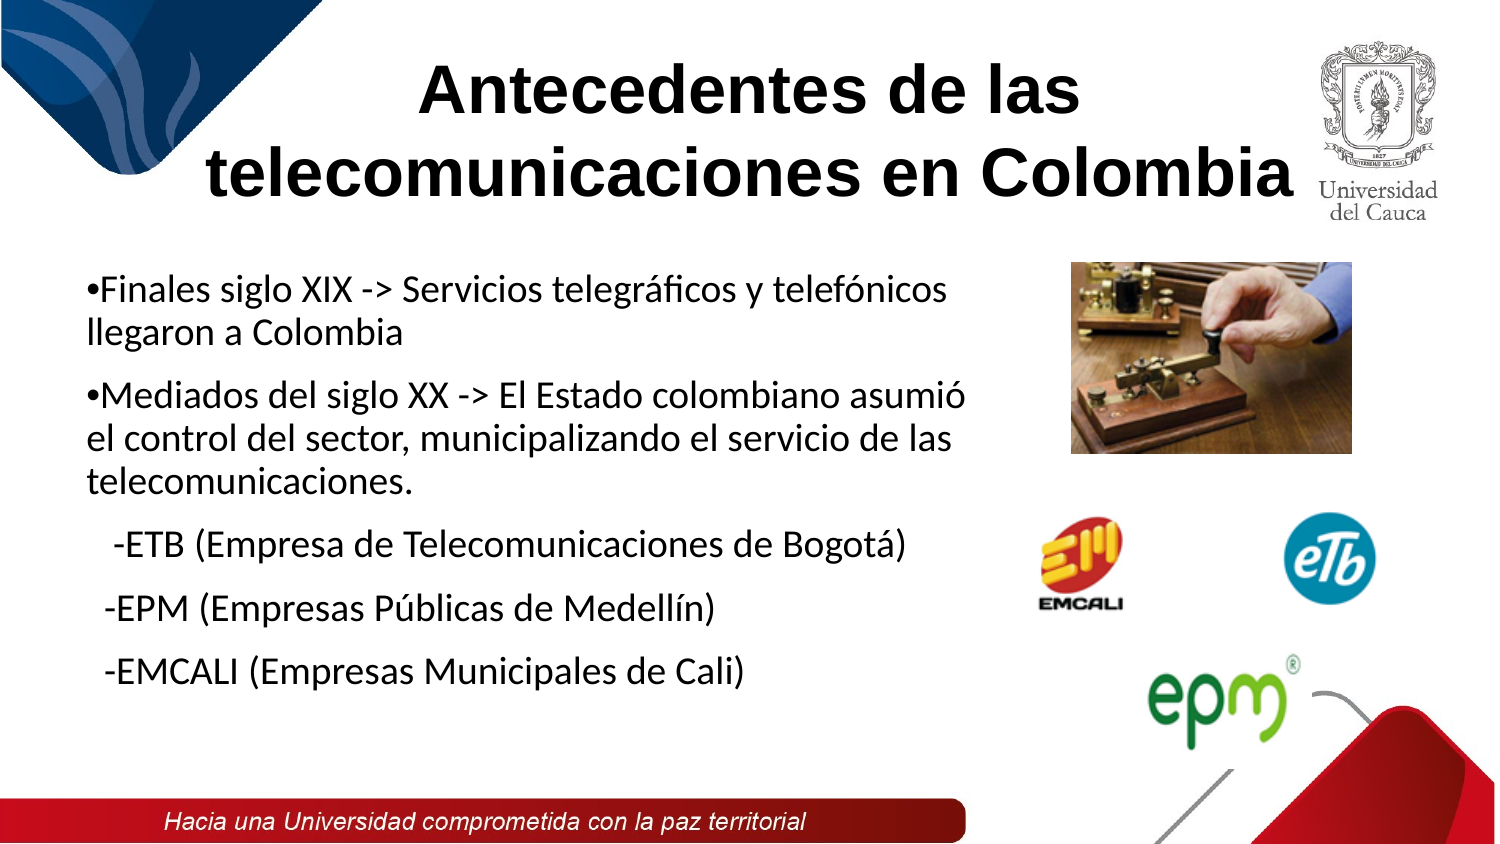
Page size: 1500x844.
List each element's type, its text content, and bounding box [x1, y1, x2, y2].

picture [0, 0, 1500, 844]
list •Finales siglo XIX -> Servicios telegráficos y telefónicos llegaron a Colombia •Mediados del siglo XX -> El Estado colombiano asumió el control del sector, municipalizando el servicio de las telecomunicaciones. -ETB (Empresa de Telecomunicaciones de Bogotá) -EPM (Empresas Públicas de Medellín) -EMCALI (Empresas Municipales de Cali) [75, 262, 980, 787]
title Antecedentes de las telecomunicaciones en Colombia [75, 57, 1425, 198]
